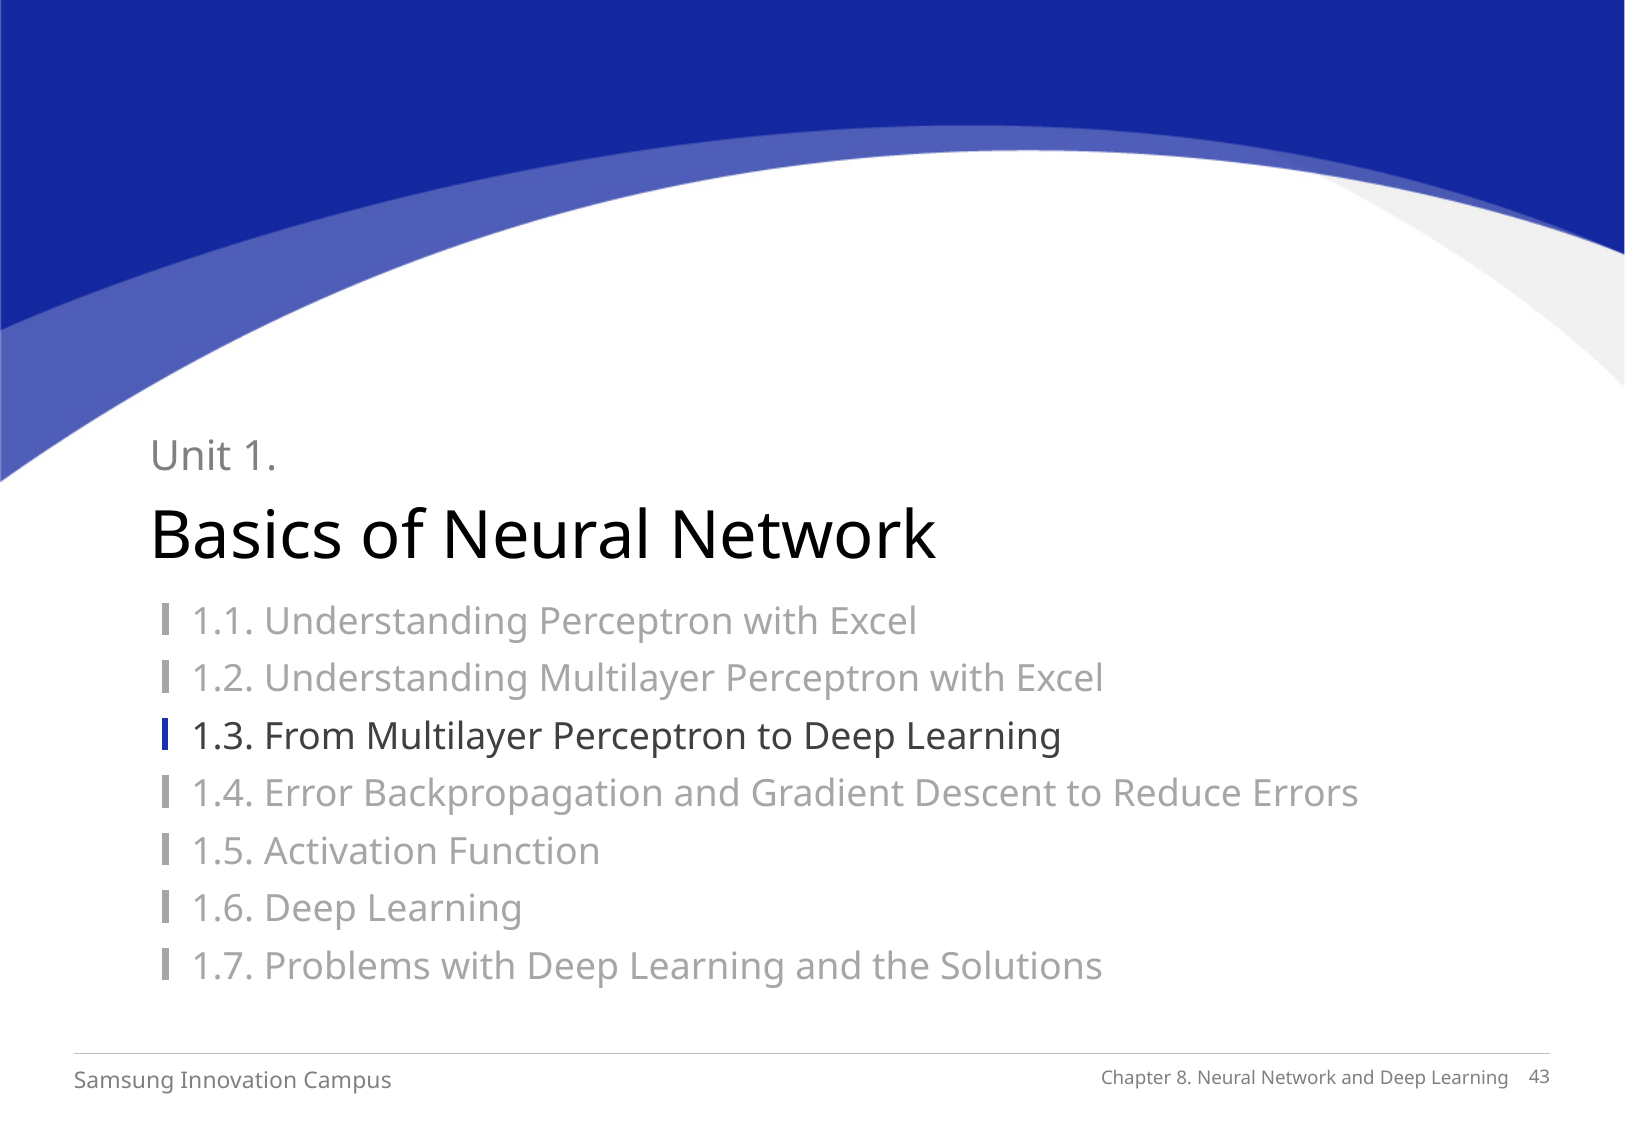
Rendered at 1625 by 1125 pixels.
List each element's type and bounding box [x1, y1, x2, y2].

text_box [149, 428, 1457, 991]
picture [0, 0, 1625, 1125]
